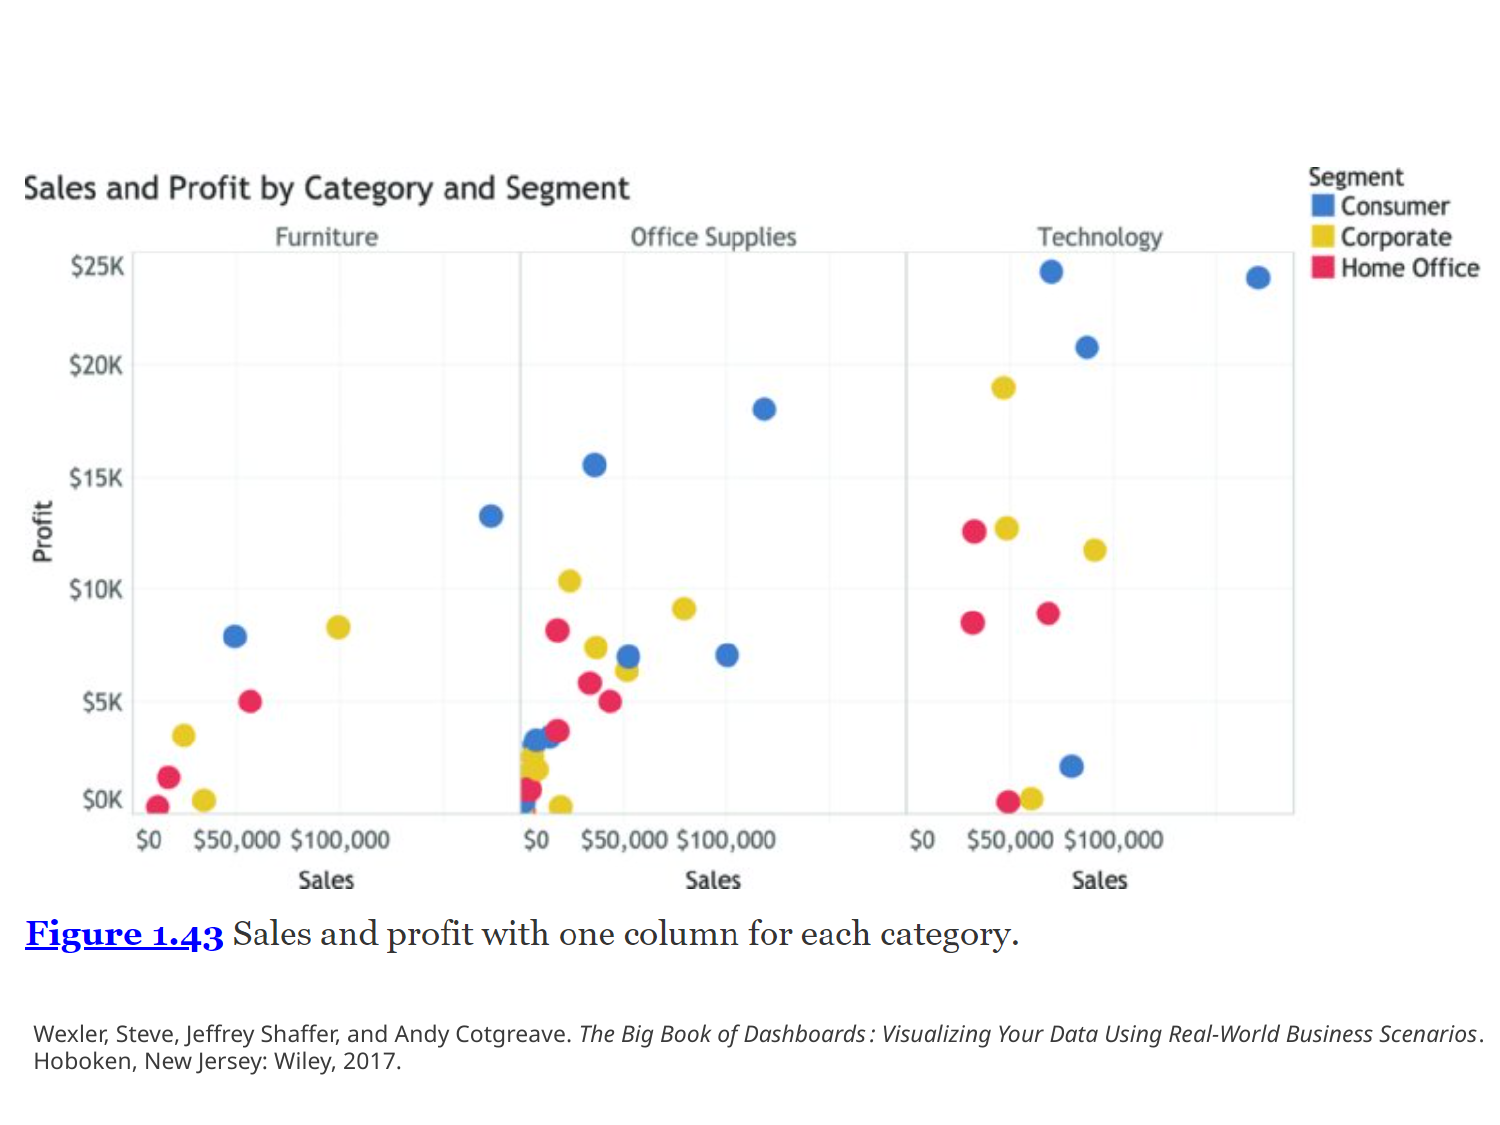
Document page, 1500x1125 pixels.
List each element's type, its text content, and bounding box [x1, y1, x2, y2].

picture [0, 155, 1500, 970]
text_box Wexler, Steve, Jeffrey Shaffer, and Andy Cotgreave. The Big Book of Dashboards : Visualizing Your Data Using Real-World Business Scenarios. Hoboken, New Jersey: Wiley, 2017. [18, 1012, 1500, 1082]
